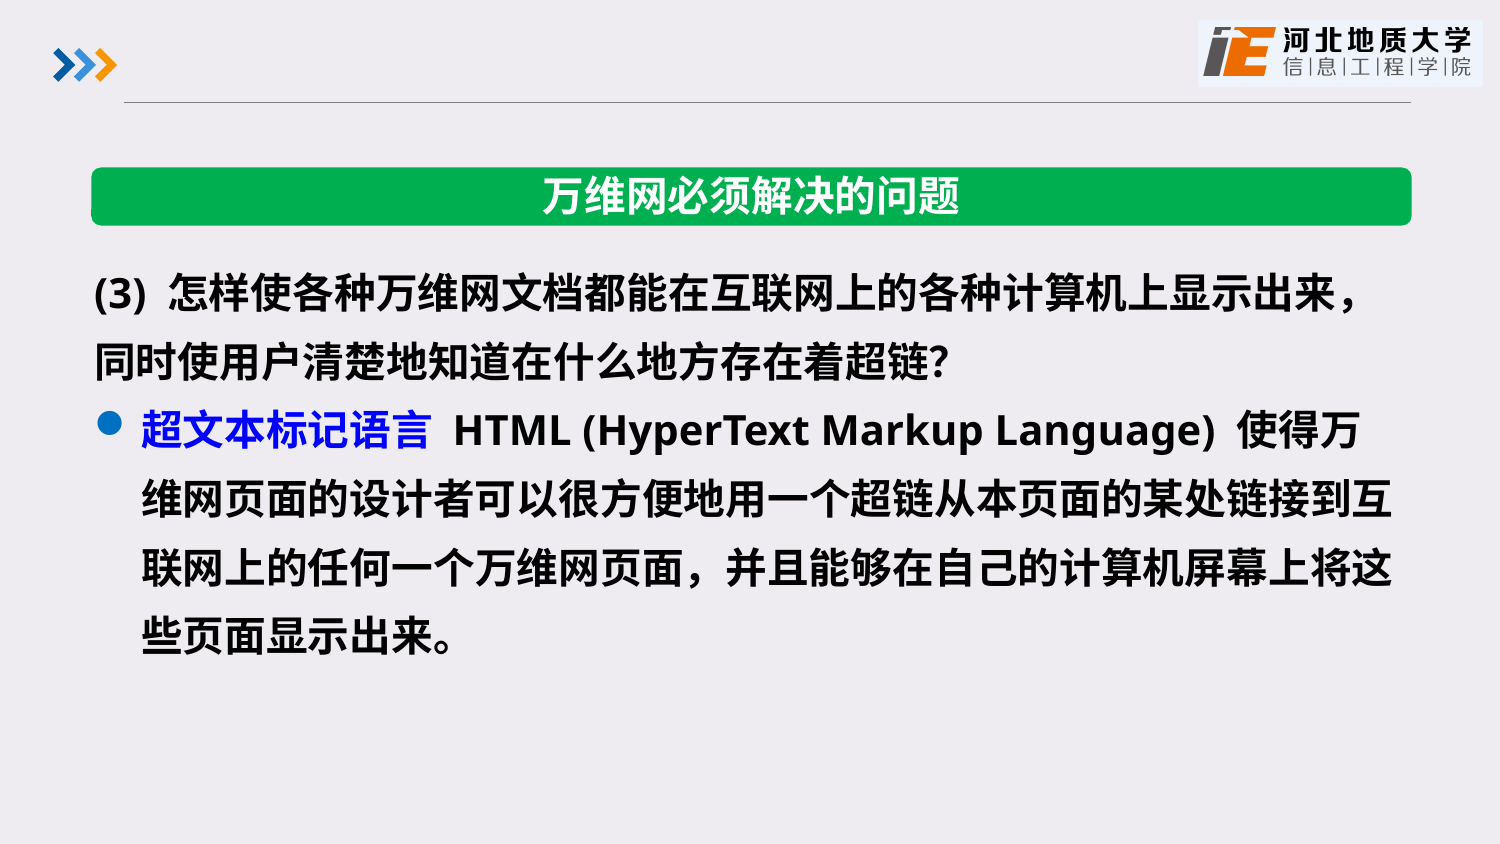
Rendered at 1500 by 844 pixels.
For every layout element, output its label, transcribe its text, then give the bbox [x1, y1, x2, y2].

text_box [976, 167, 1412, 226]
text_box [91, 167, 527, 226]
text_box 万维网必须解决的问题 [527, 162, 976, 227]
picture [1198, 20, 1483, 87]
text_box (3) 怎样使各种万维网文档都能在互联网上的各种计算机上显示出来，同时使用户清楚地知道在什么地方存在着超链？ 超文本标记语言 HTML (HyperText Markup Language) 使得万维网页面的设计者可以很方便地用一个超链从本页面的某处链接到互联网上的任何一个万维网页面，并且能够在自己的计算机屏幕上将这些页面显示出来。 [79, 240, 1412, 668]
